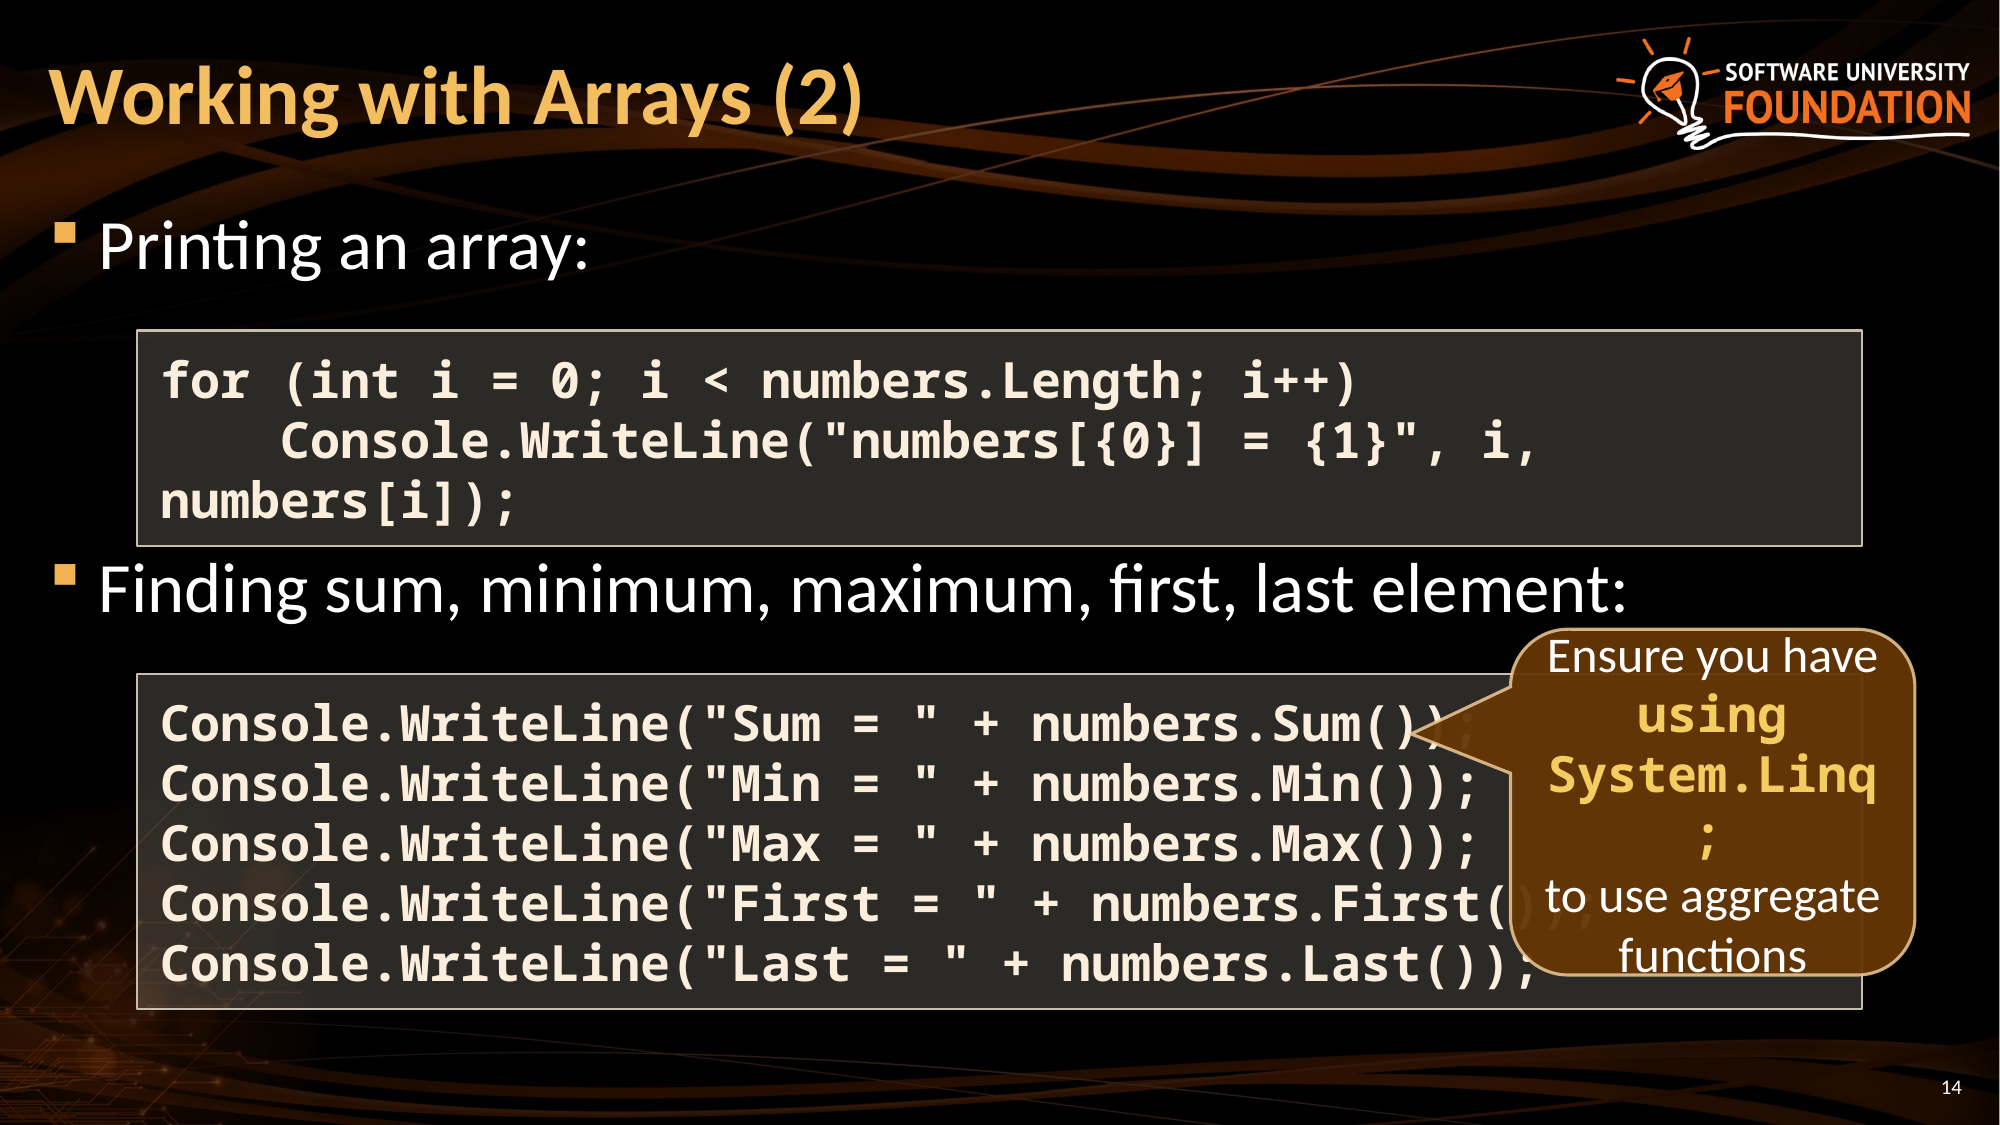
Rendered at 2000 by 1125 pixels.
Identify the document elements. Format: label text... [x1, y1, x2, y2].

list Printing an array: Finding sum, minimum, maximum, first, last element: [31, 188, 1968, 1103]
text_box Ensure you have using System.Linq; to use aggregate functions [1408, 628, 1916, 977]
picture [0, 0, 2000, 1125]
title Working with Arrays (2) [30, 6, 1602, 189]
text_box for (int i = 0; i < numbers.Length; i++) Console.WriteLine("numbers[{0}] = {1}", i, numbers[i]); [137, 330, 1863, 546]
text_box Console.WriteLine("Sum = " + numbers.Sum()); Console.WriteLine("Min = " + numbers.Min()); Console.WriteLine("Max = " + numbers.Max()); Console.WriteLine("First = " + numbers.First()); Console.WriteLine("Last = " + numbers.Last()); [137, 673, 1863, 1010]
